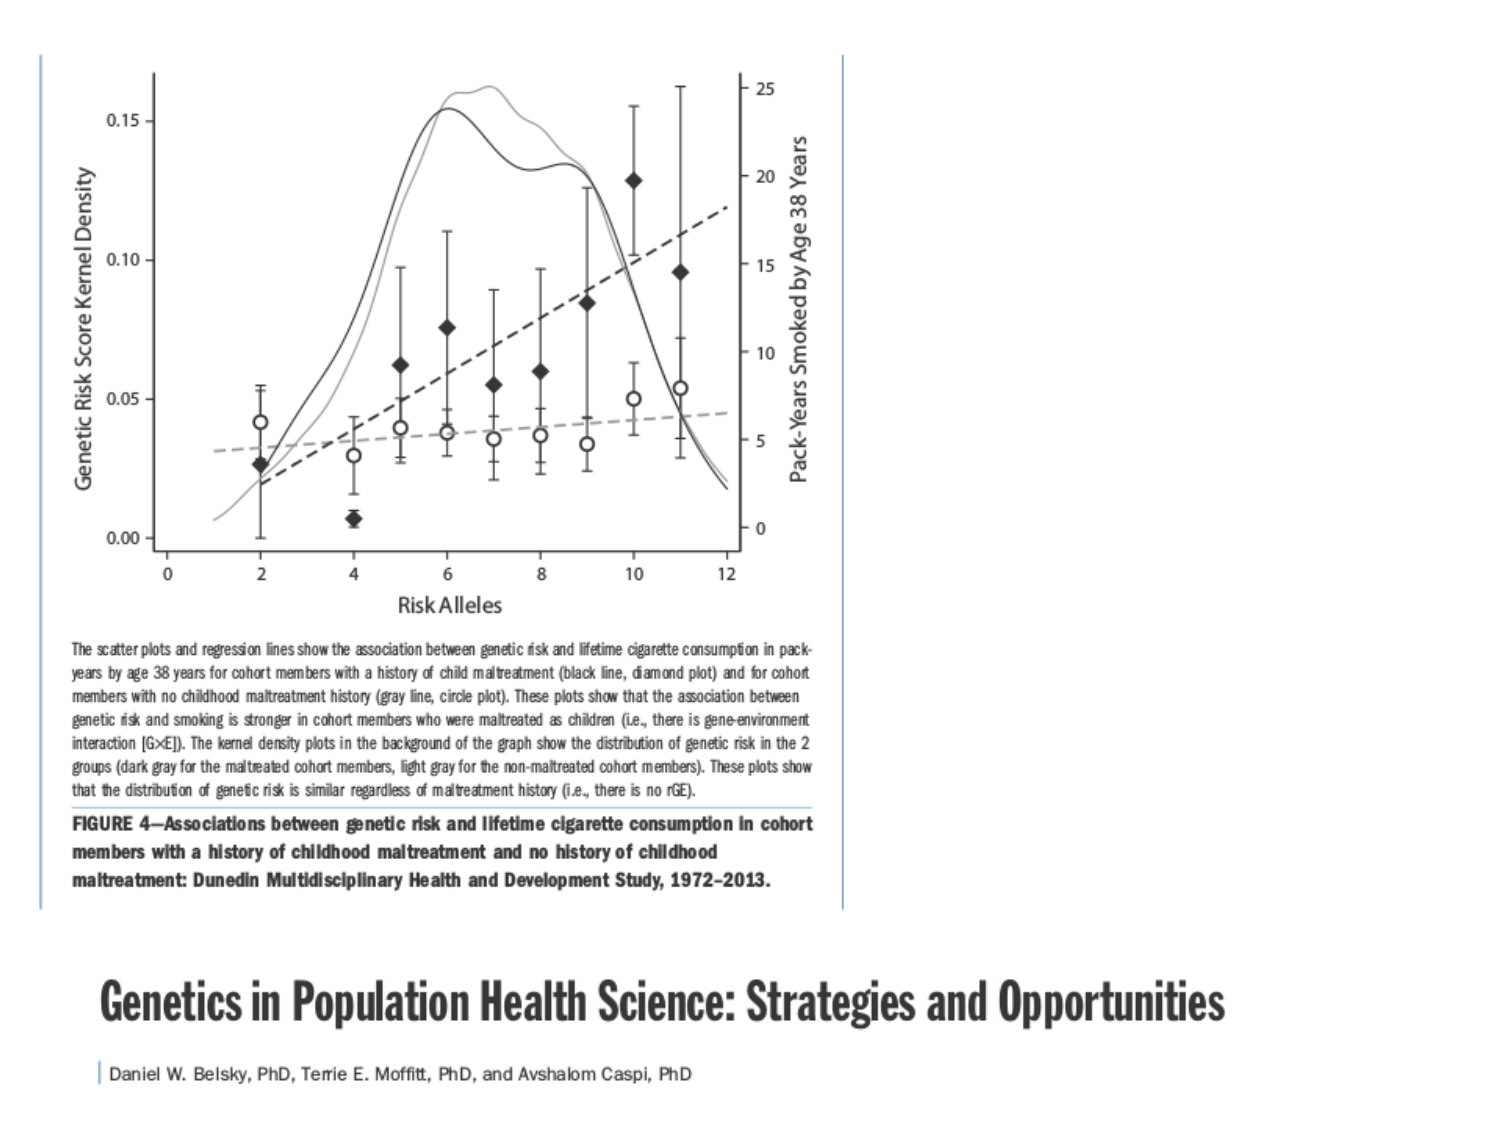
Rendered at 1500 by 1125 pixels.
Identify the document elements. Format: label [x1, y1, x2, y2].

picture [74, 964, 1312, 1106]
picture [24, 39, 858, 920]
